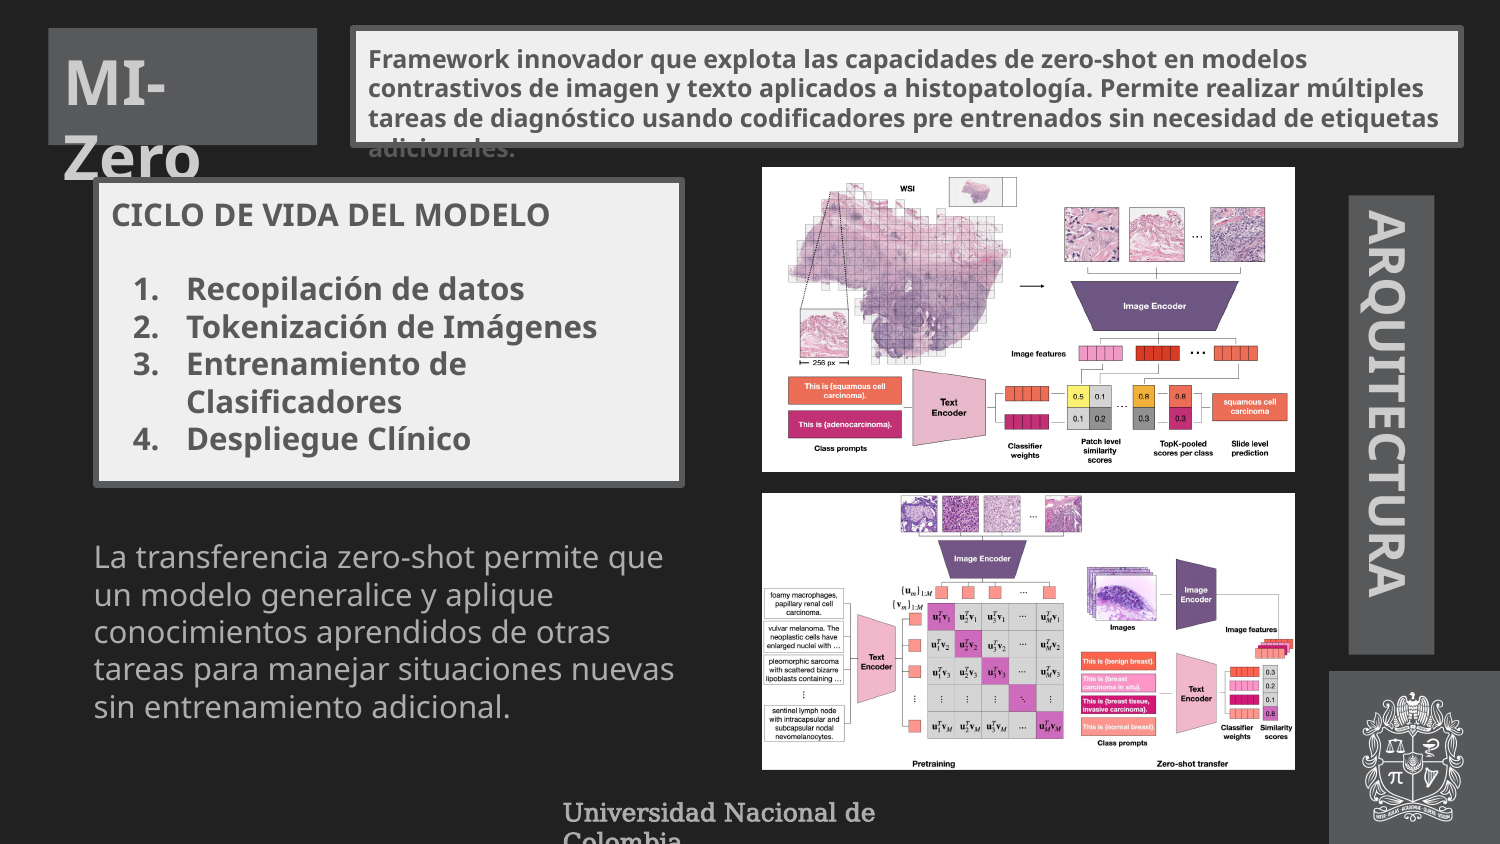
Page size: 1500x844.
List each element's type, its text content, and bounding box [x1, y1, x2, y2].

text_box Universidad Nacional de Colombia [547, 781, 953, 844]
text_box MI-Zero [48, 28, 318, 146]
picture [762, 493, 1295, 770]
picture [1329, 670, 1500, 844]
text_box ARQUITECTURA [1348, 195, 1435, 655]
text_box Framework innovador que explota las capacidades de zero-shot en modelos contrastivos de imagen y texto aplicados a histopatología. Permite realizar múltiples tareas de diagnóstico usando codificadores pre entrenados sin necesidad de etiquetas adicionales. [353, 28, 1461, 146]
text_box CICLO DE VIDA DEL MODELO Recopilación de datos Tokenización de Imágenes Entrenamiento de Clasificadores Despliegue Clínico [96, 179, 682, 485]
text_box La transferencia zero-shot permite que un modelo generalice y aplique conocimientos aprendidos de otras tareas para manejar situaciones nuevas sin entrenamiento adicional. [78, 522, 700, 742]
picture [762, 167, 1295, 473]
